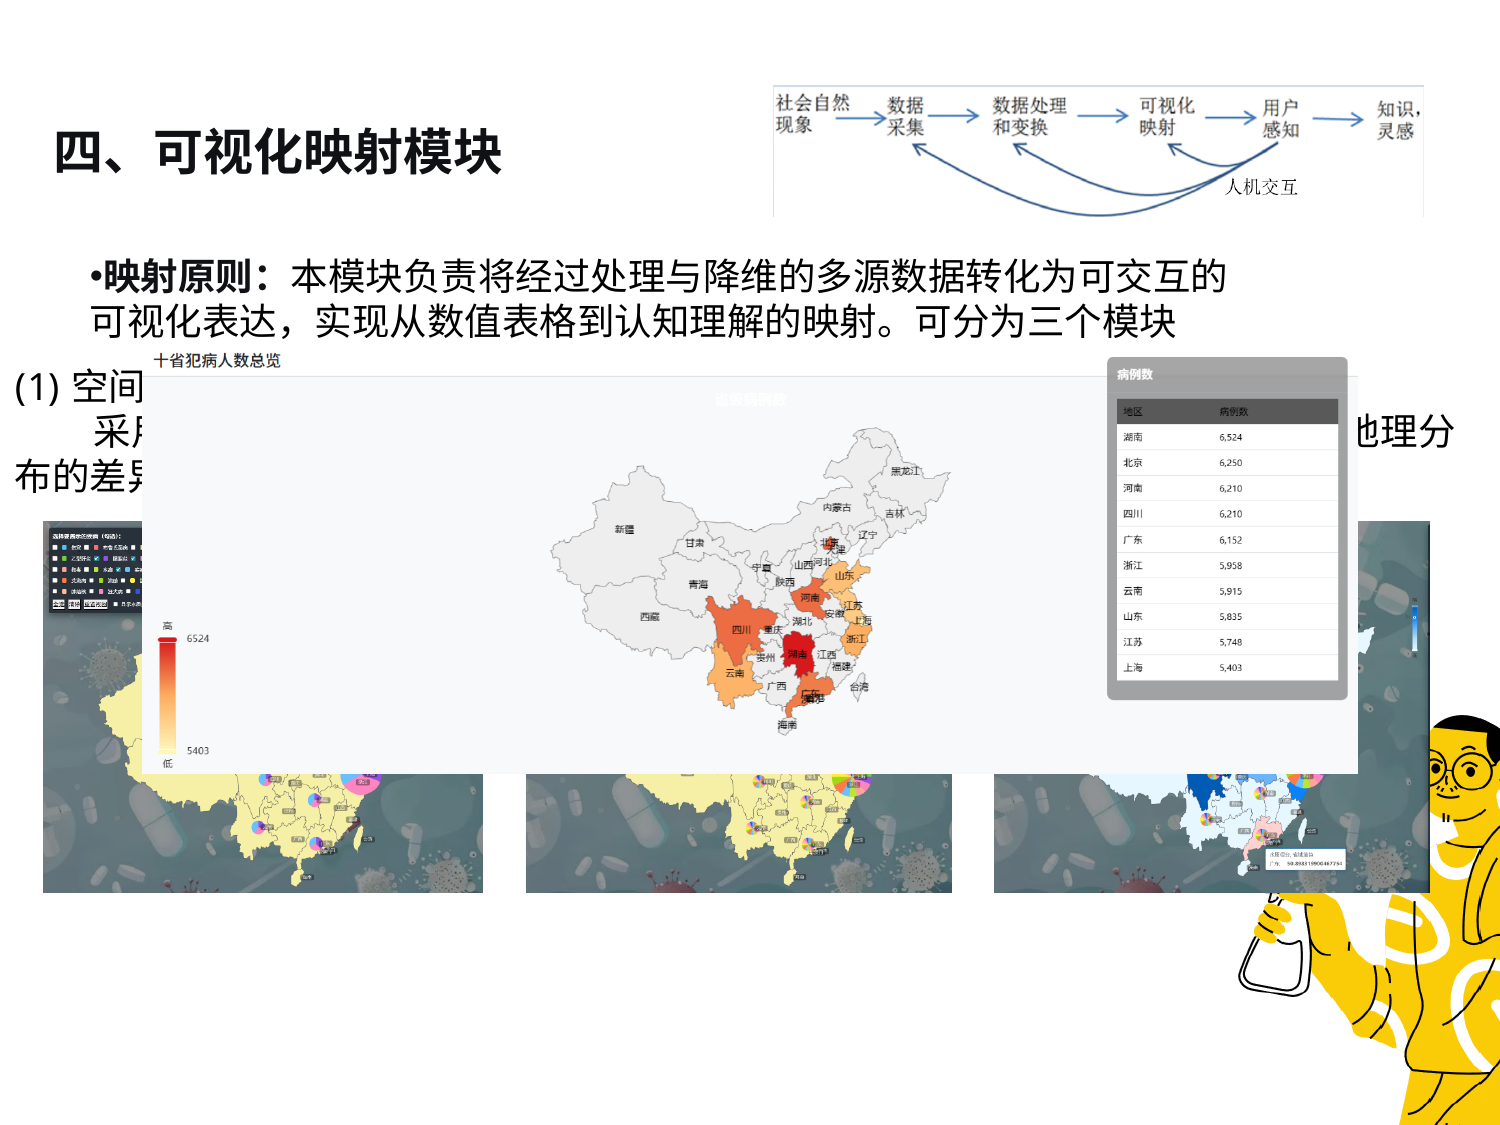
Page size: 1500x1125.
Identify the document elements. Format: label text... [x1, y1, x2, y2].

text_box 四、可视化映射模块 [38, 113, 773, 188]
text_box 映射原则：本模块负责将经过处理与降维的多源数据转化为可交互的可视化表达，实现从数值表格到认知理解的映射。可分为三个模块 [75, 245, 1247, 351]
text_box 空间和环境综合可视化： 采用中国省级choropleth地图，叠加病例热力图和水质PCA评分热力层展示地理分布的差异。 [1358, 355, 1471, 506]
picture [773, 85, 1424, 217]
picture [43, 347, 1430, 893]
text_box 空间和环境综合可视化： 采用中国省级choropleth地图，叠加病例热力图和水质PCA评分热力层展示地理分布的差异。 [0, 355, 142, 506]
text_box [1234, 715, 1500, 1125]
